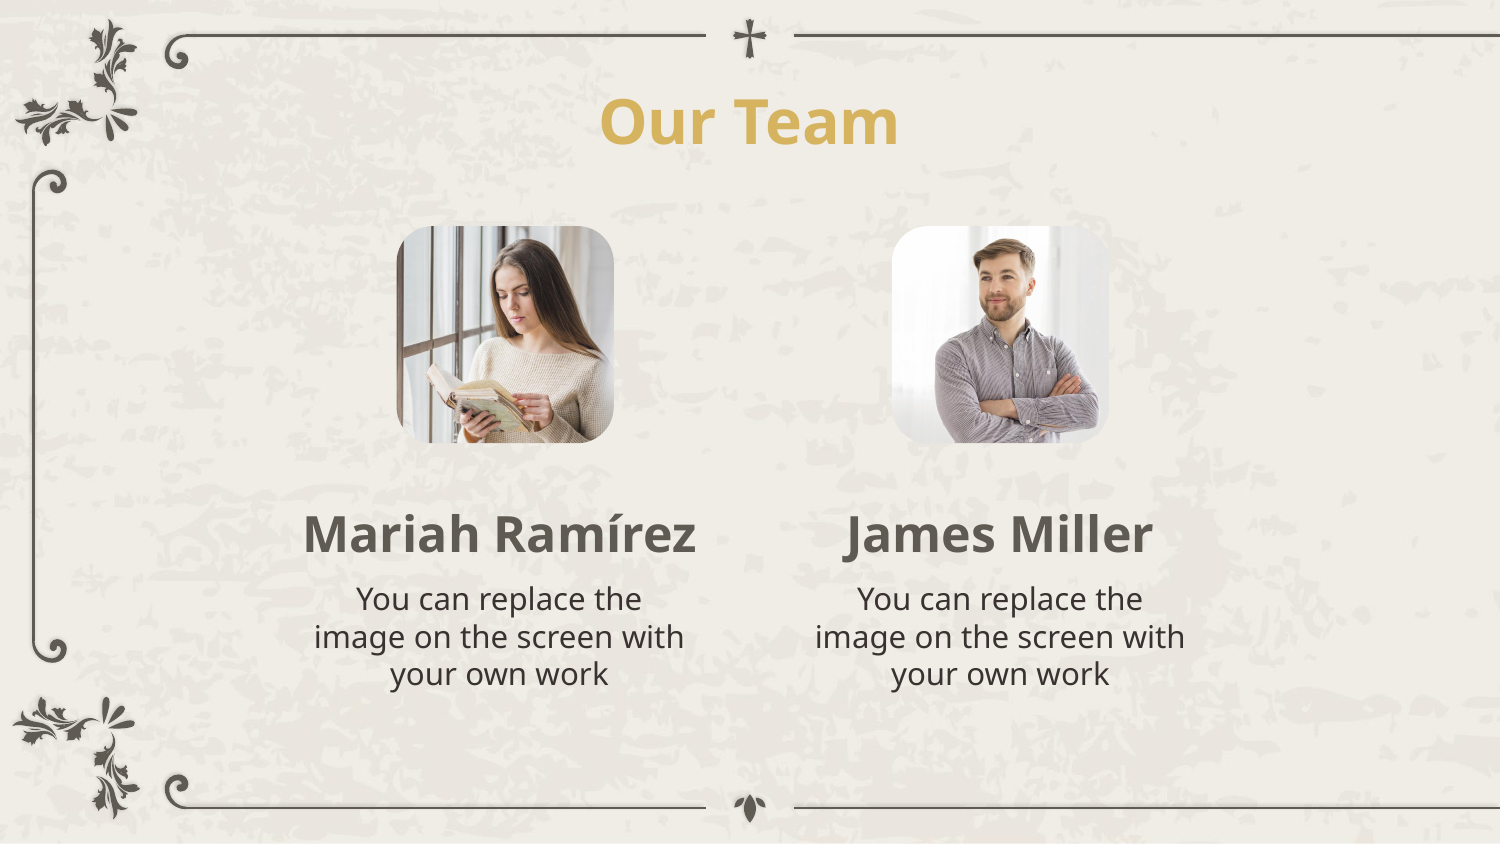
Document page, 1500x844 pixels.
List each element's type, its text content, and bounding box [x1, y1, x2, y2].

title Mariah Ramírez [283, 489, 716, 578]
title James Miller [784, 489, 1217, 578]
title Our Team [124, 72, 1376, 167]
title You can replace the image on the screen with your own work [793, 564, 1208, 689]
title You can replace the image on the screen with your own work [292, 564, 707, 689]
picture [0, 0, 1500, 844]
